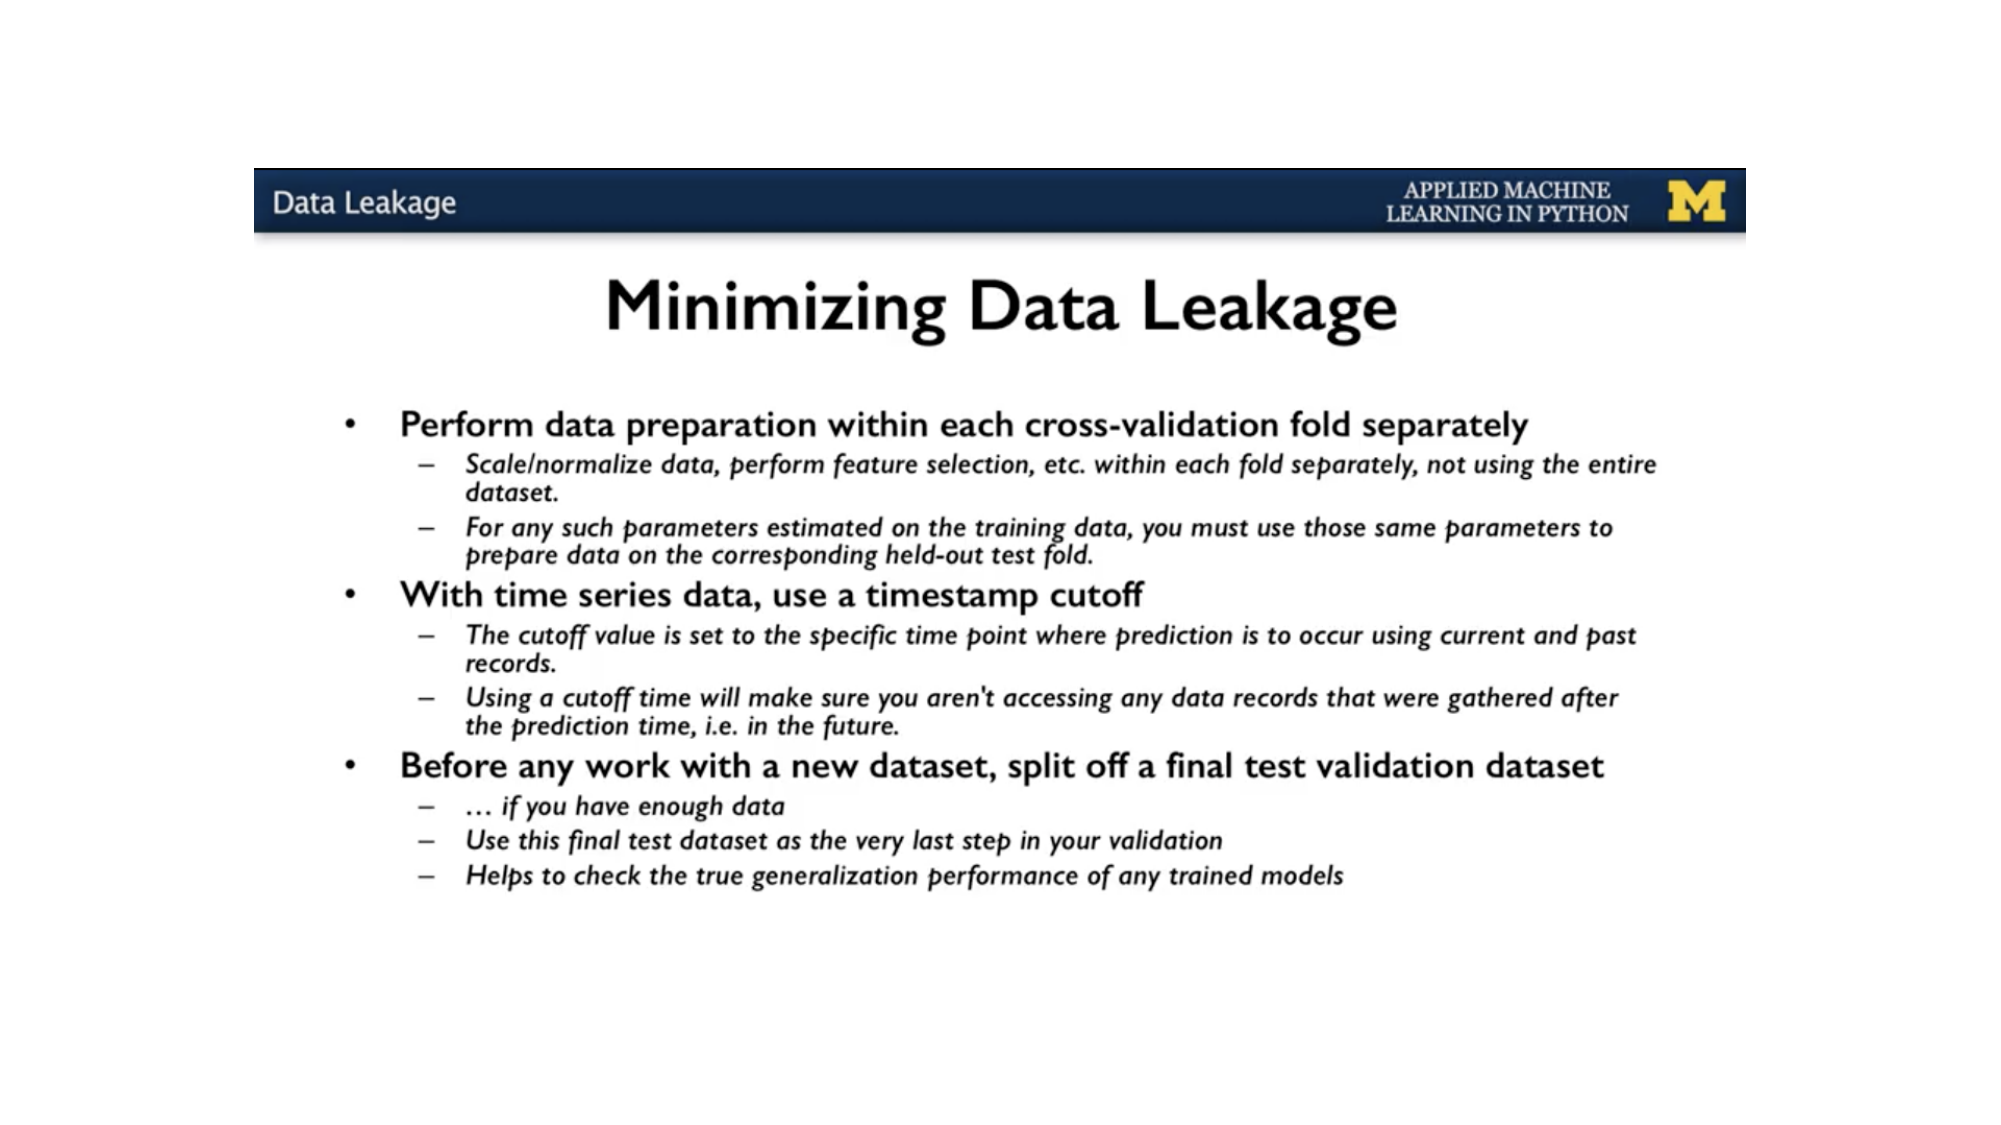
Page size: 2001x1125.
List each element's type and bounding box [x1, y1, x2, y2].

picture [254, 168, 1746, 957]
